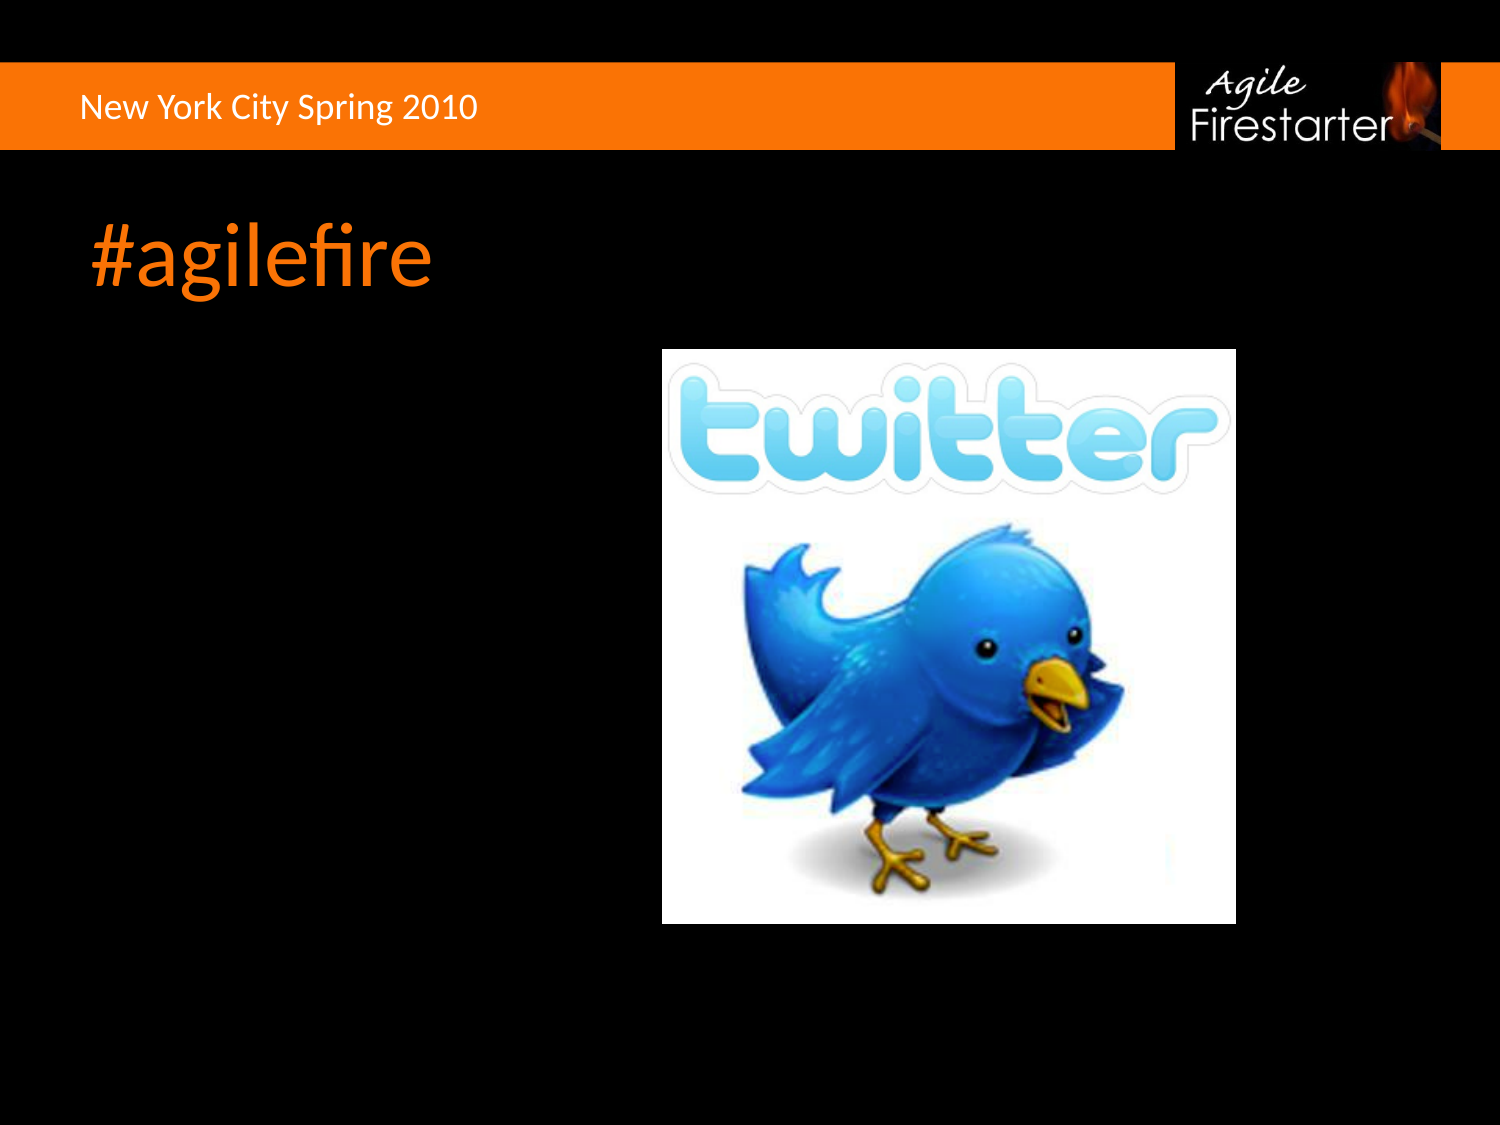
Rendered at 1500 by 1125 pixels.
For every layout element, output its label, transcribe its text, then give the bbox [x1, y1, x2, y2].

picture [662, 349, 1237, 924]
title #agilefire [75, 174, 1425, 325]
picture [1175, 62, 1441, 151]
